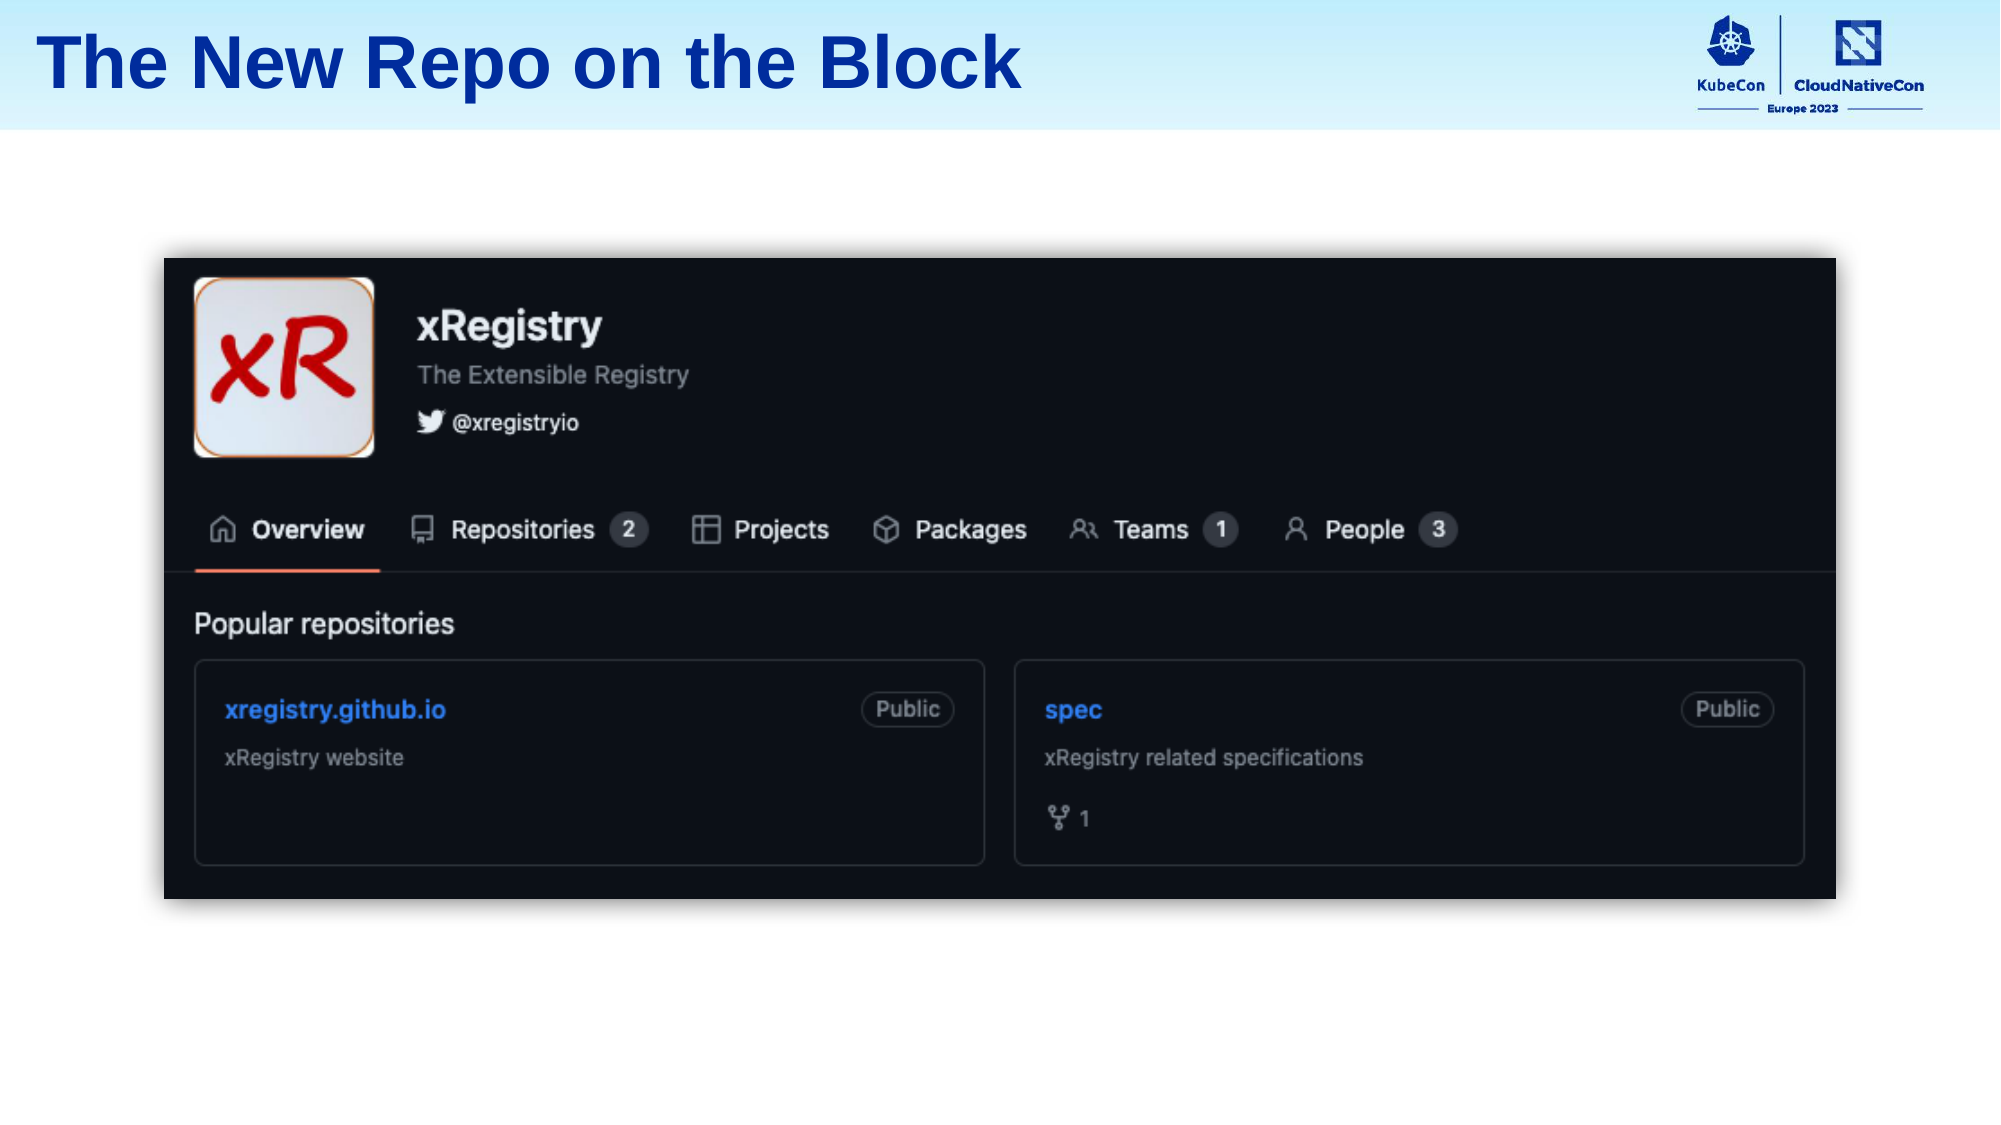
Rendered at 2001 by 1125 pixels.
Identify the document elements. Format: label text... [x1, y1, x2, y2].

text_box The New Repo on the Block [21, 0, 1747, 130]
picture [0, 0, 2000, 1125]
